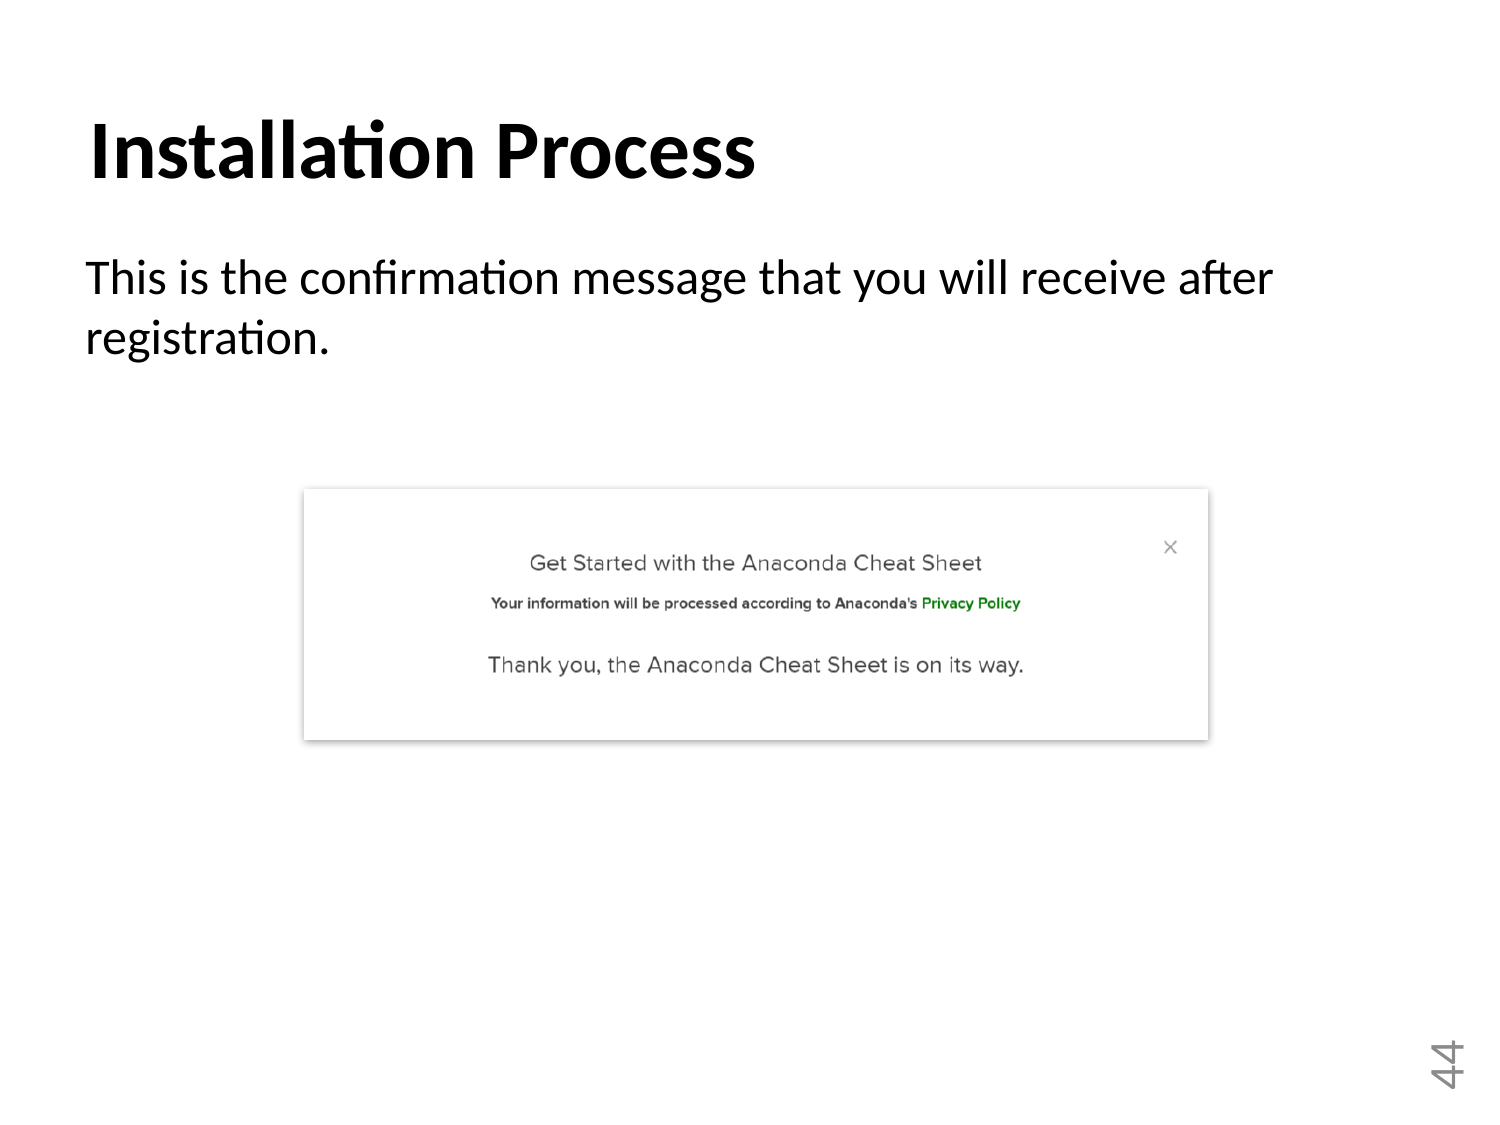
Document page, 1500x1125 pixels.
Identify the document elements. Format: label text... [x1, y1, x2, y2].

picture [318, 503, 1195, 726]
text_box This is the confirmation message that you will receive after registration. [70, 237, 1434, 373]
text_box Installation Process [74, 87, 1438, 203]
slide_number 44 [1412, 1025, 1475, 1125]
